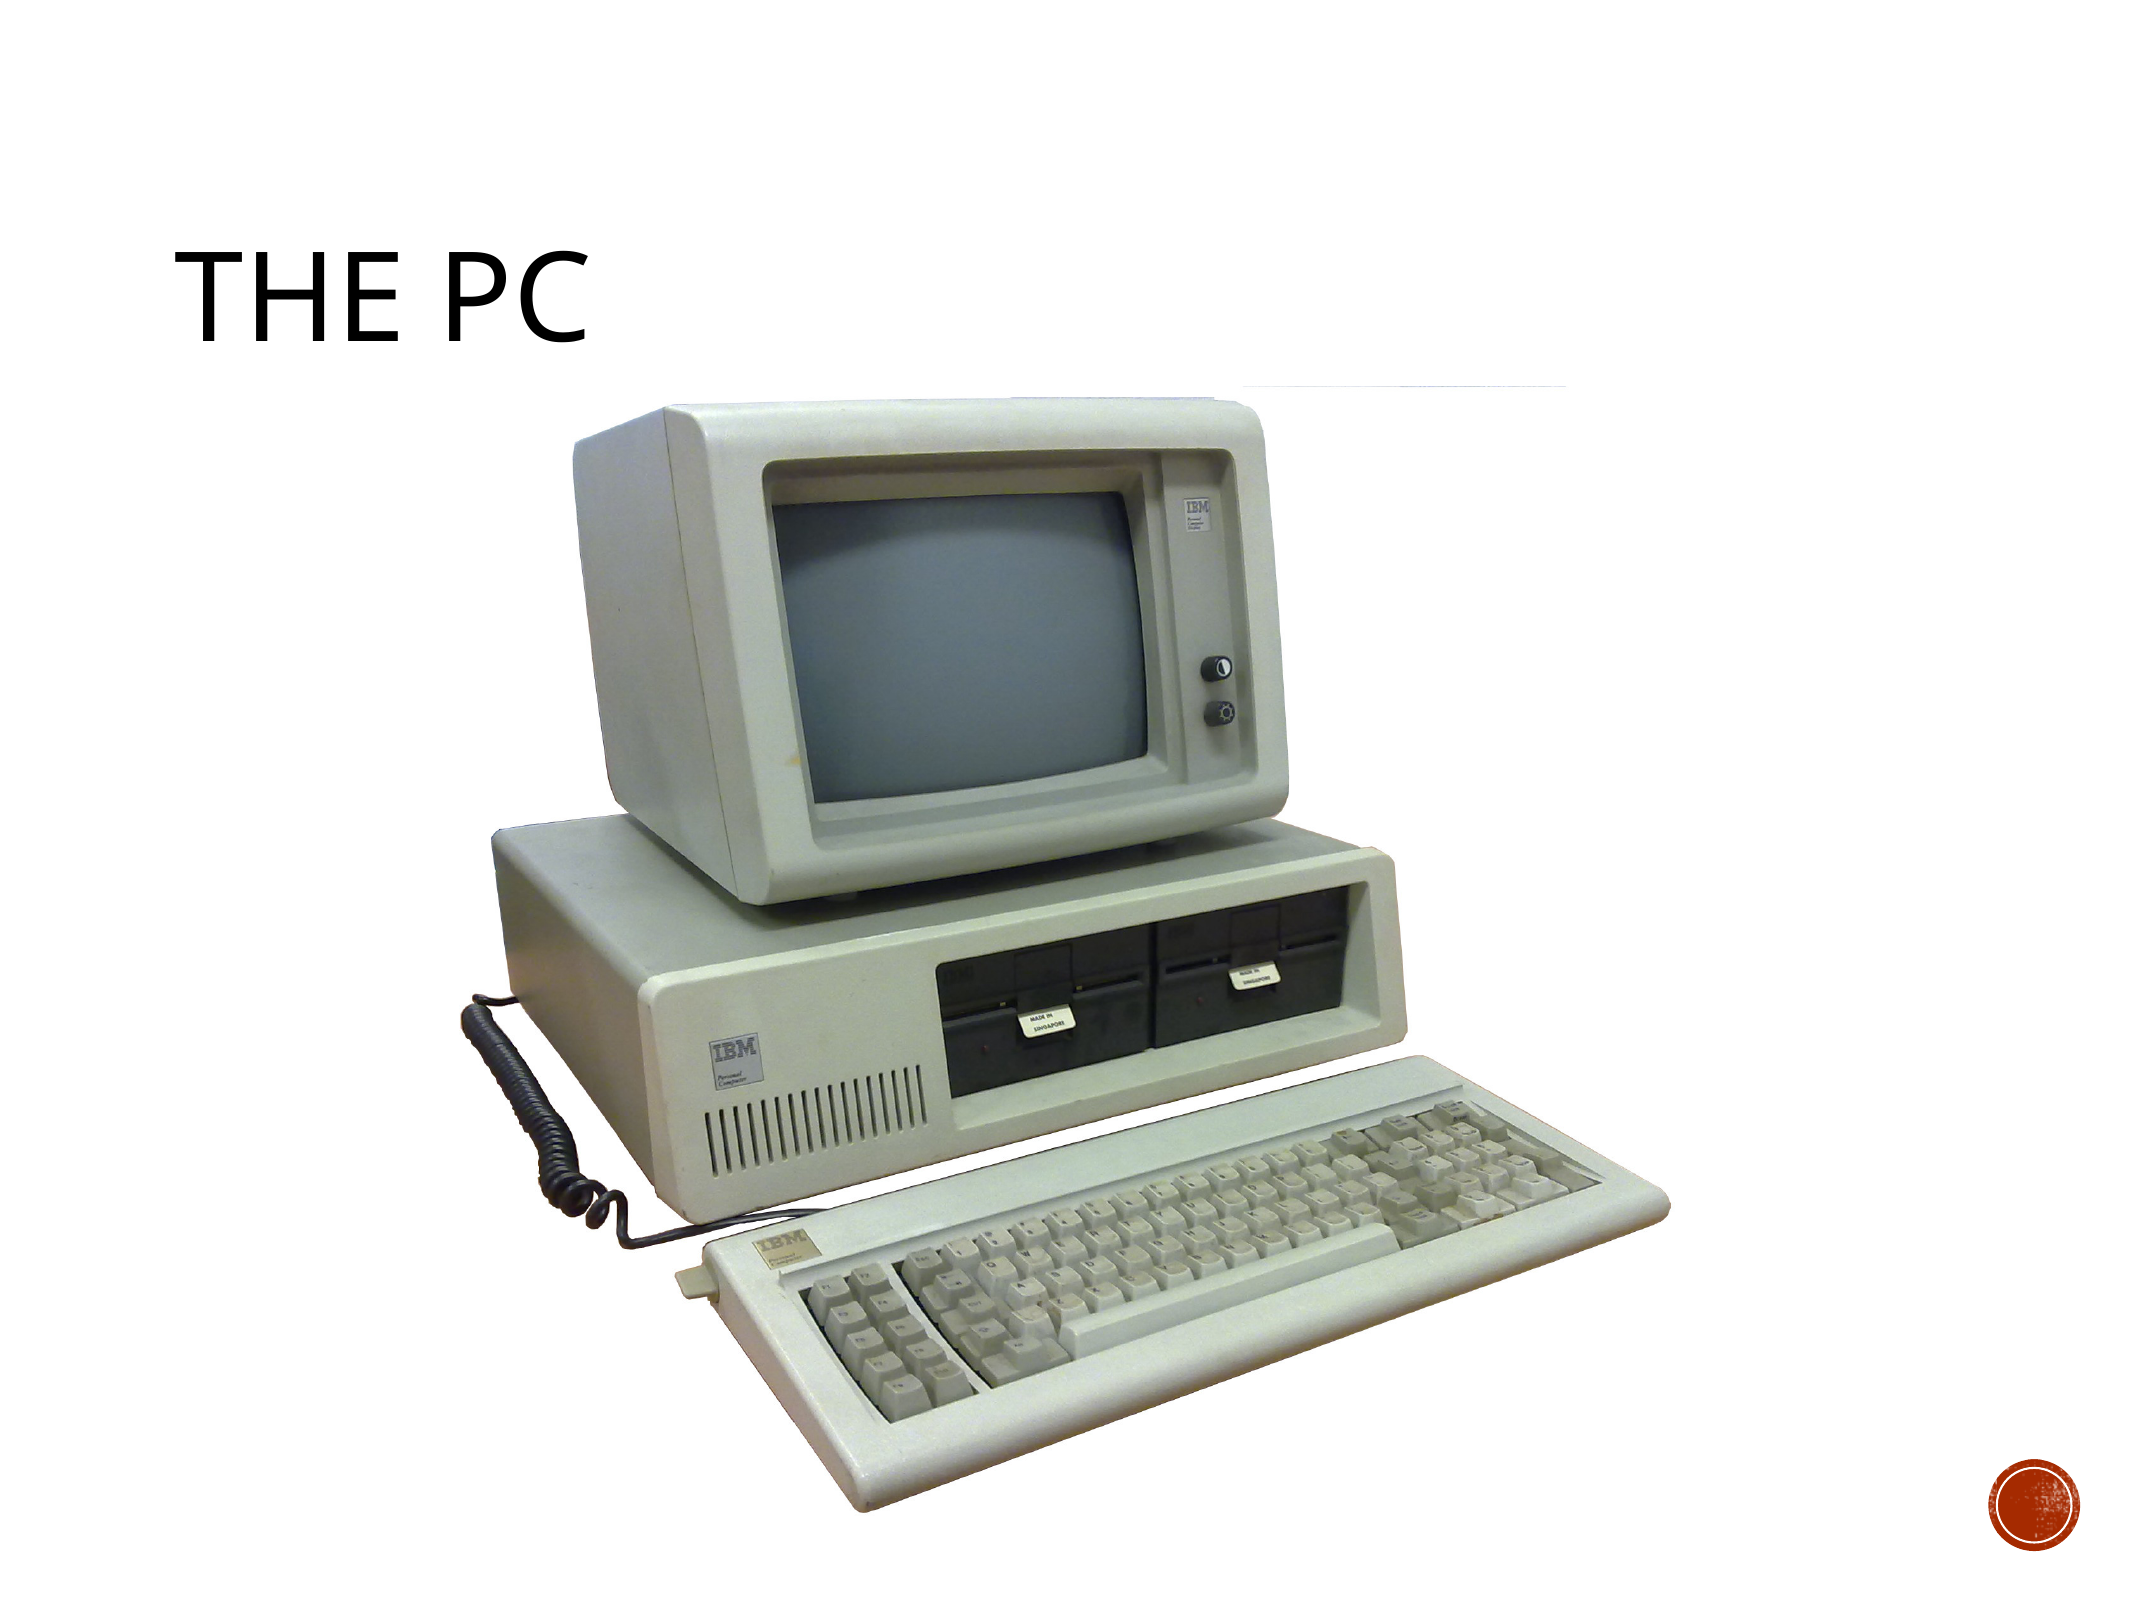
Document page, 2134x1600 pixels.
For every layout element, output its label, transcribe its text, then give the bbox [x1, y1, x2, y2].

title The PC [159, 113, 1974, 489]
picture [459, 386, 1675, 1516]
